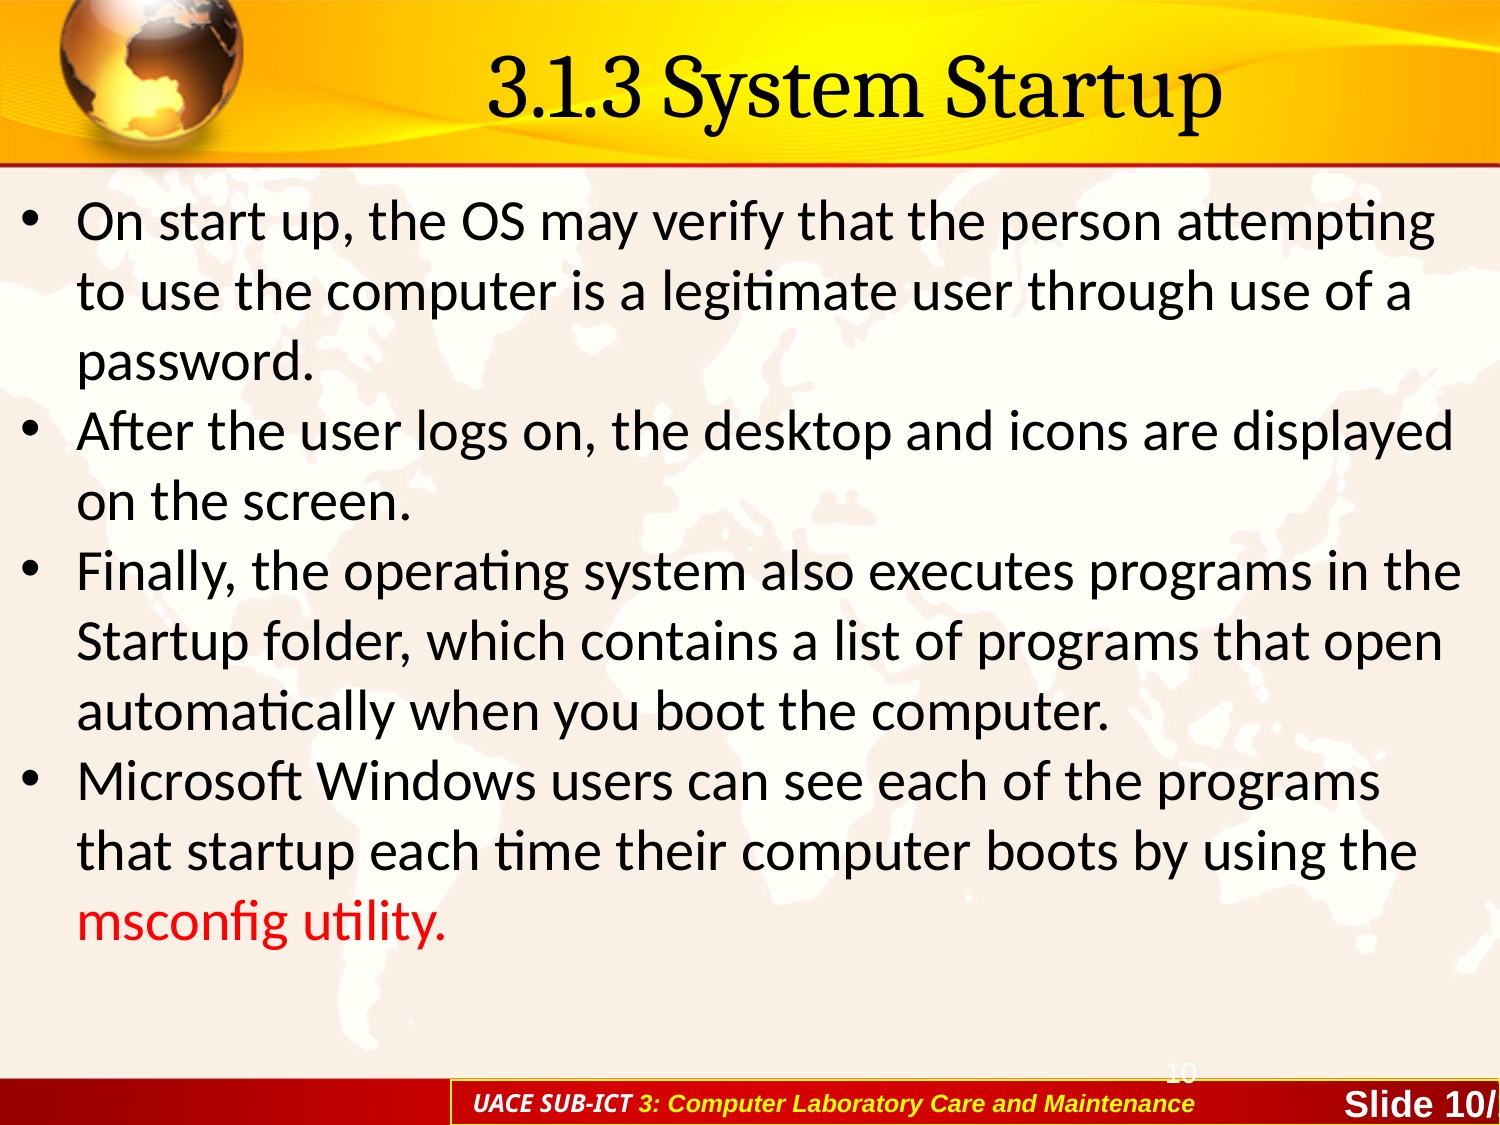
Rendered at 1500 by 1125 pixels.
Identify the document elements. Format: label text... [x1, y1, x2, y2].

slide_number [0, 1046, 363, 1125]
picture [452, 1081, 1149, 1124]
title 3.1.3 System Startup [212, 0, 1500, 163]
picture [0, 0, 1500, 1046]
list On start up, the OS may verify that the person attempting to use the computer is a legitimate user through use of a password. After the user logs on, the desktop and icons are displayed on the screen. Finally, the operating system also executes programs in the Startup folder, which contains a list of programs that open automatically when you boot the computer. Microsoft Windows users can see each of the programs that startup each time their computer boots by using the msconfig utility. [4, 174, 1496, 1047]
picture [363, 1047, 1149, 1125]
slide_number 10 [1149, 1046, 1500, 1125]
